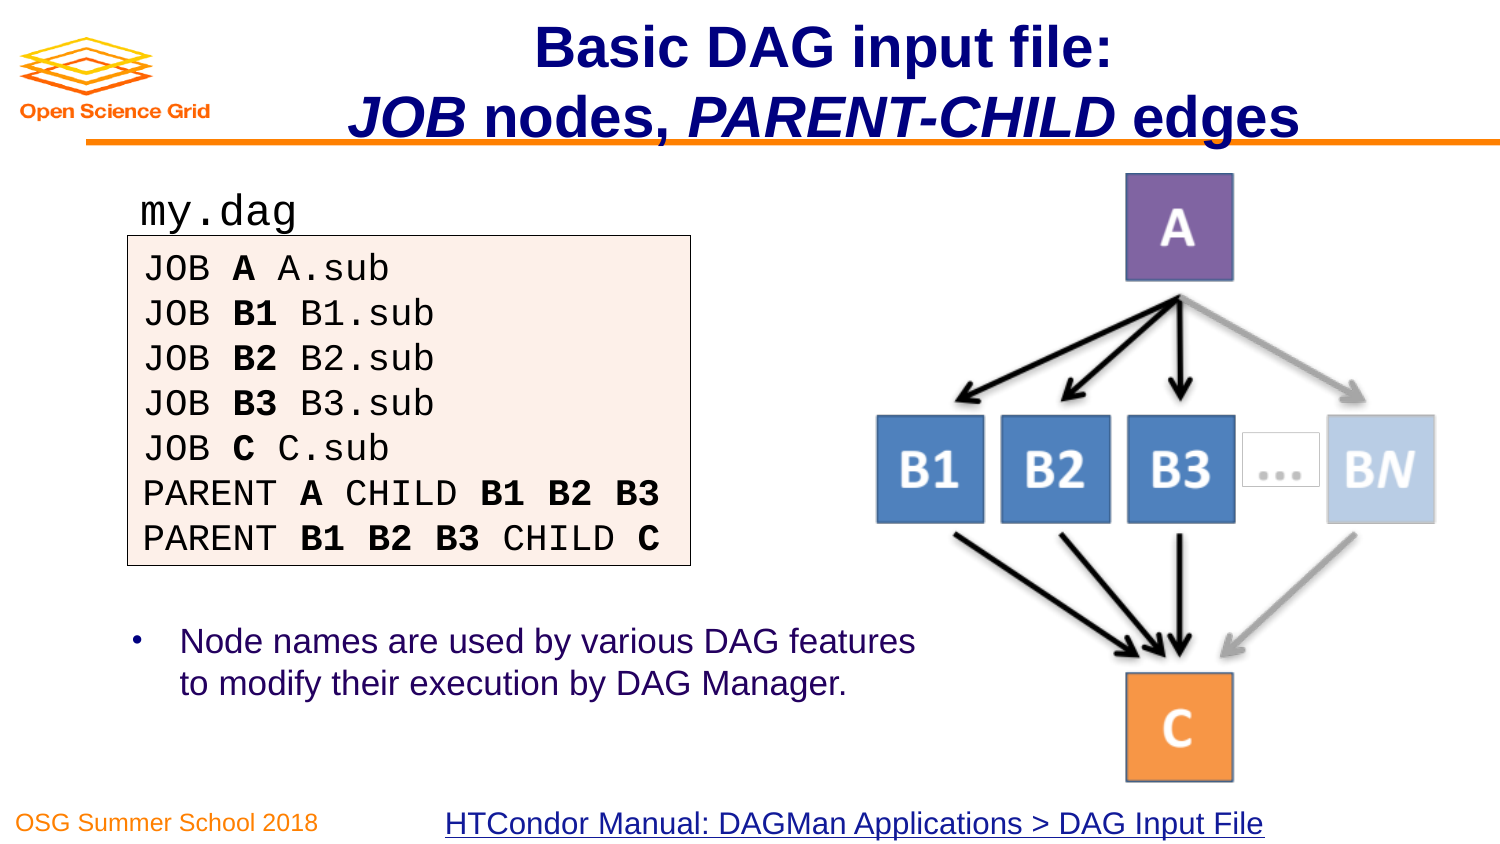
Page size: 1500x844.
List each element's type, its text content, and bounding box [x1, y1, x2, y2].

title Basic DAG input file: JOB nodes, PARENT-CHILD edges [229, 8, 1436, 149]
text_box my.dag [125, 173, 313, 242]
picture [861, 173, 1449, 797]
text_box HTCondor Manual: DAGMan Applications > DAG Input File [430, 796, 1353, 844]
list Node names are used by various DAG features to modify their execution by DAG Manager. [116, 610, 856, 745]
text_box JOB A A.sub JOB B1 B1.sub JOB B2 B2.sub JOB B3 B3.sub JOB C C.sub PARENT A CHILD B1 B2 B3 PARENT B1 B2 B3 CHILD C [127, 235, 691, 566]
picture [0, 20, 229, 134]
